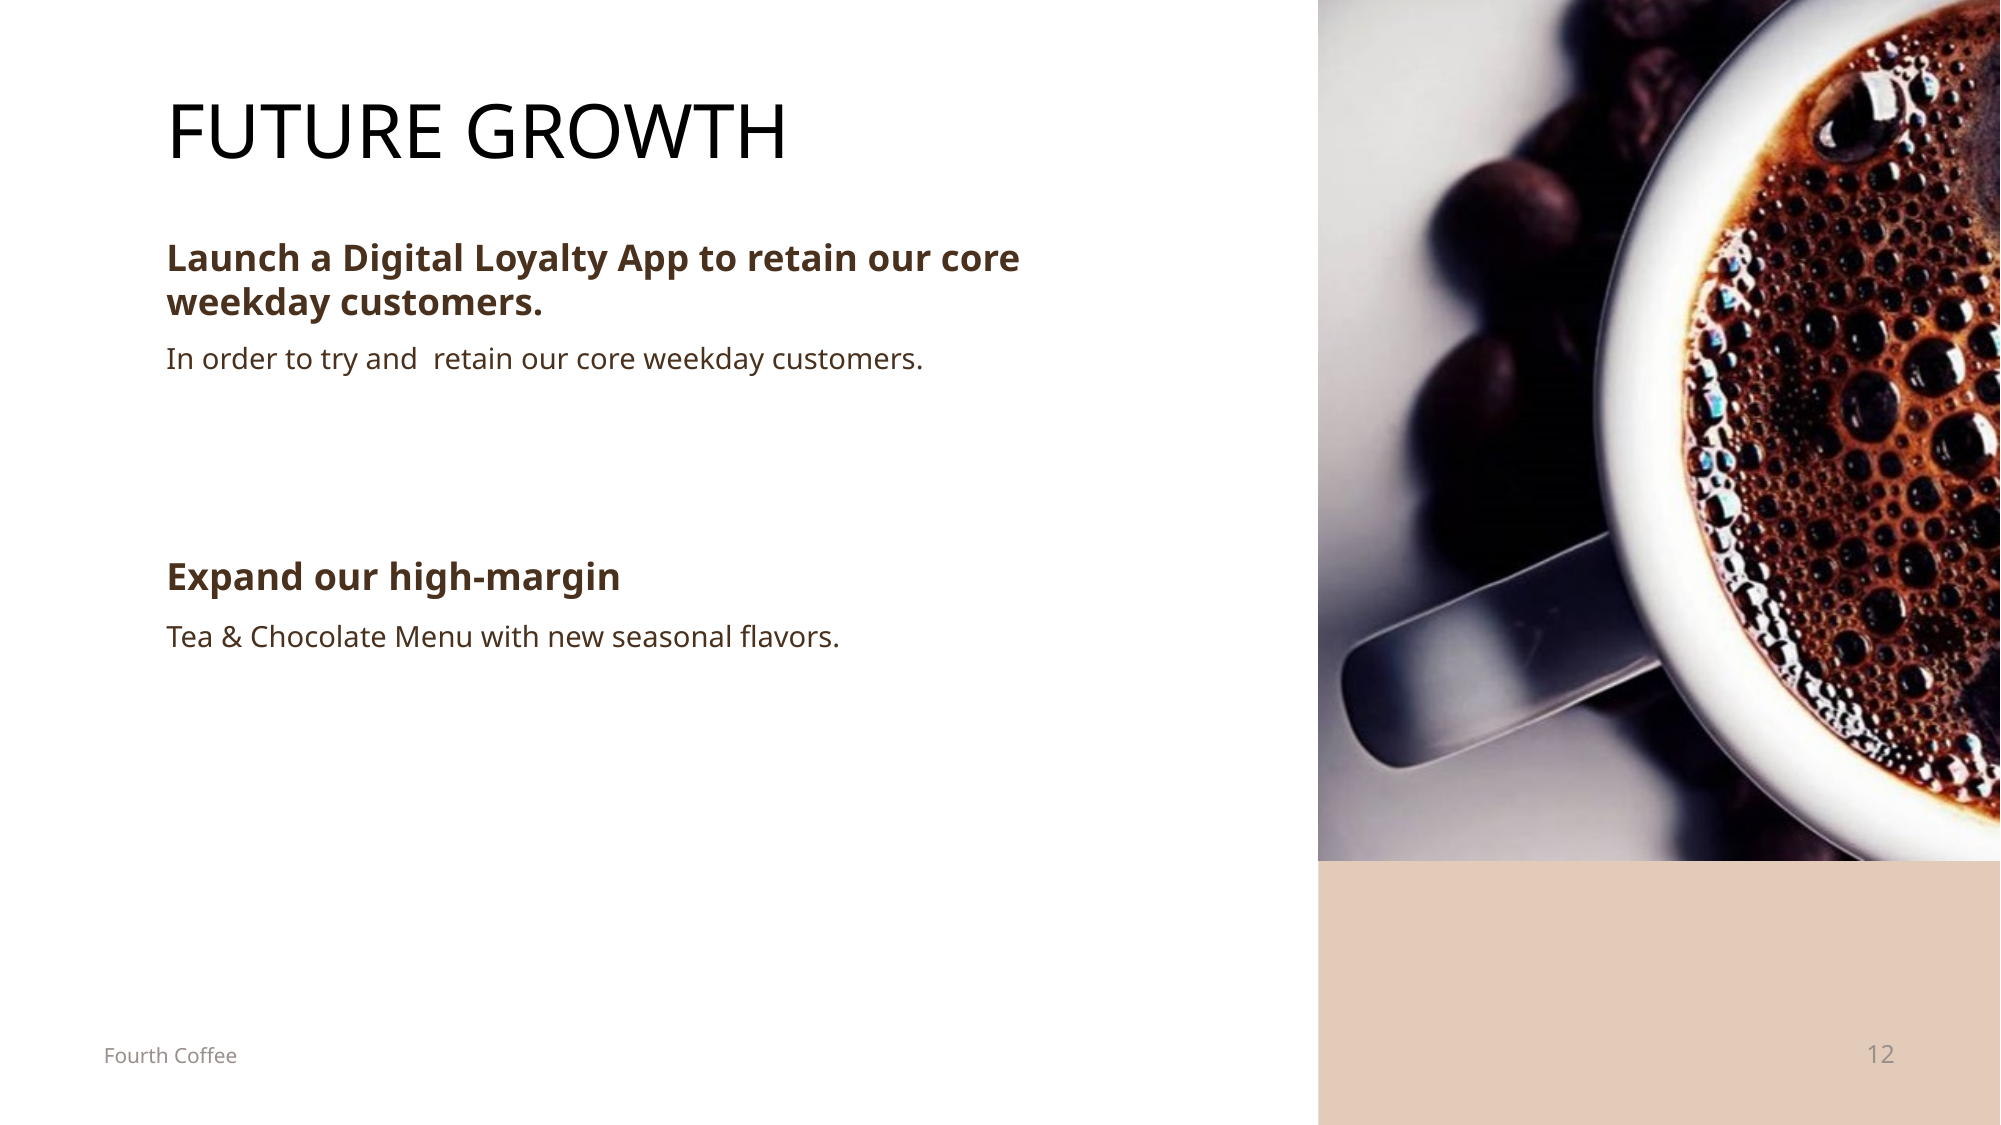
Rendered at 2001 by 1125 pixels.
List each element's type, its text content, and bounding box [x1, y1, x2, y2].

list Launch a Digital Loyalty App to retain our core weekday customers. [151, 234, 1174, 323]
list Tea & Chocolate Menu with new seasonal flavors. [151, 611, 1174, 668]
slide_number 12 [1459, 1025, 1910, 1086]
footer Fourth Coffee [89, 1025, 764, 1086]
title Future Growth [151, 60, 1174, 197]
list In order to try and retain our core weekday customers. [151, 332, 1174, 512]
list Expand our high-margin [151, 542, 1174, 599]
picture [1318, 0, 2000, 861]
